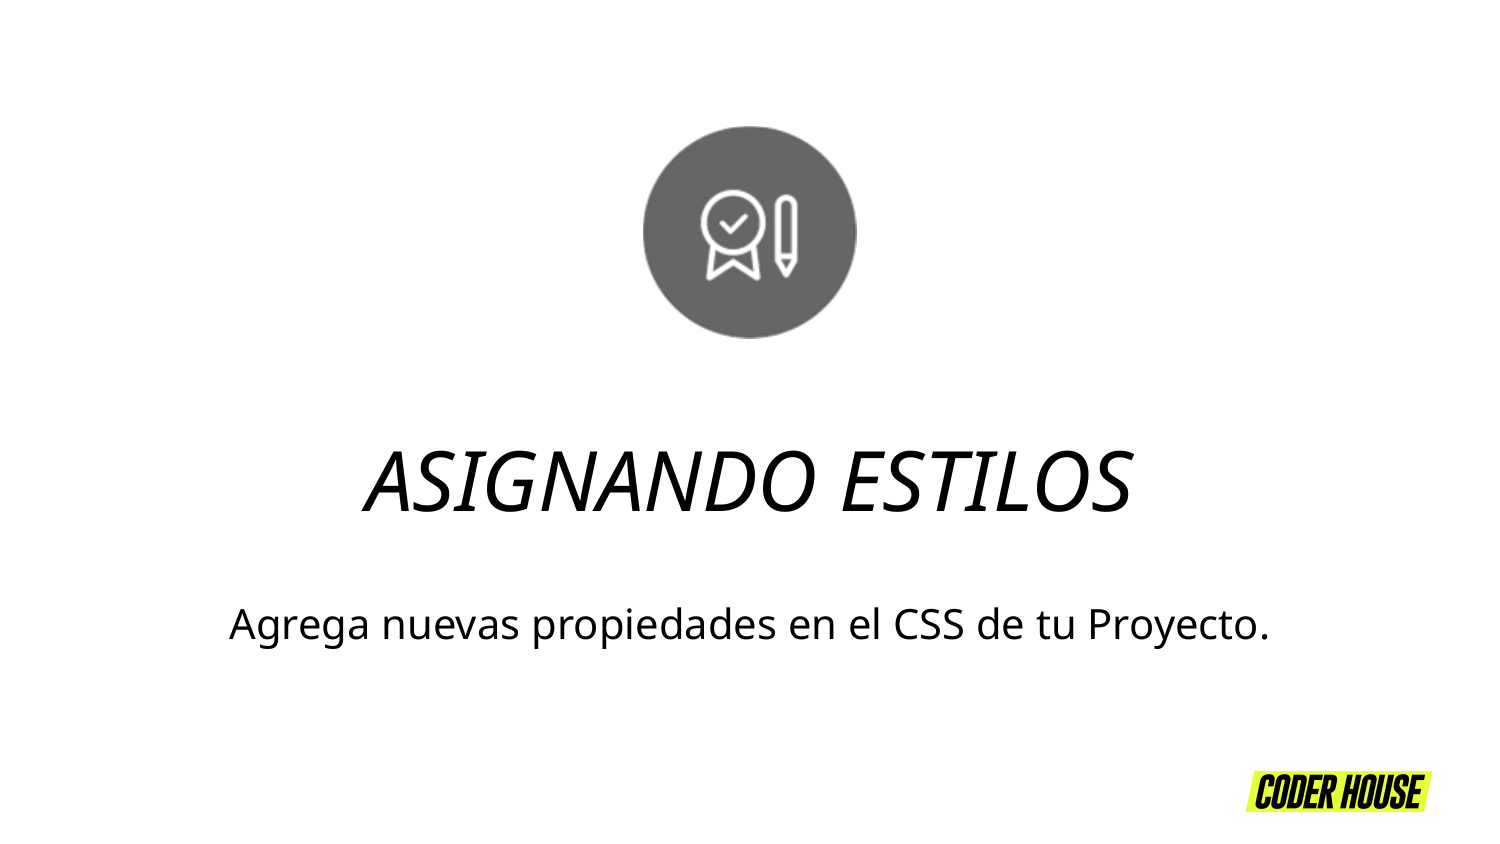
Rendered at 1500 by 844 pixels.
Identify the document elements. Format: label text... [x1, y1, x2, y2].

text_box ASIGNANDO ESTILOS [236, 413, 1264, 575]
picture [643, 126, 857, 340]
picture [1241, 764, 1437, 819]
text_box Agrega nuevas propiedades en el CSS de tu Proyecto. [153, 575, 1346, 721]
